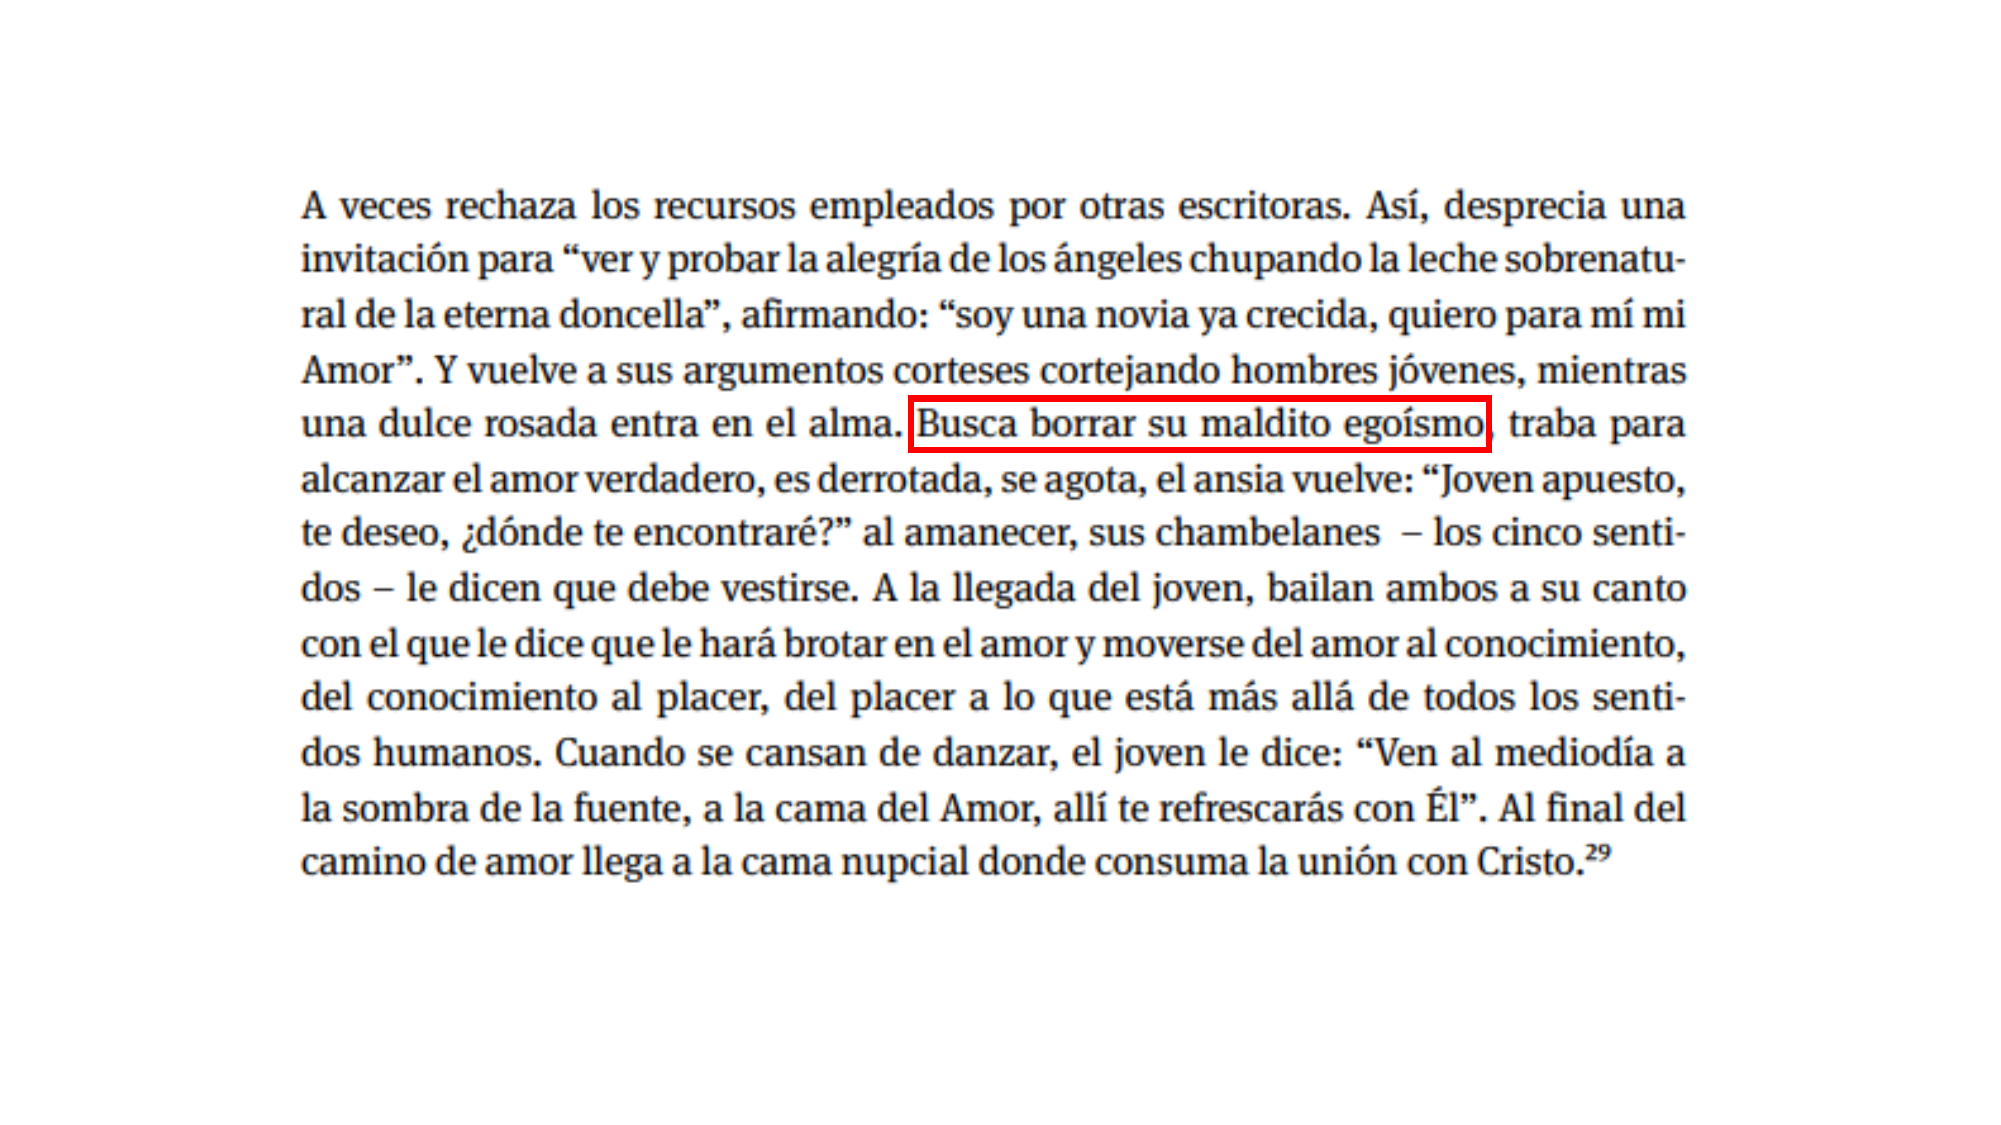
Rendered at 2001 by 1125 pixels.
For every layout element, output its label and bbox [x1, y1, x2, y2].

picture [256, 156, 1734, 888]
